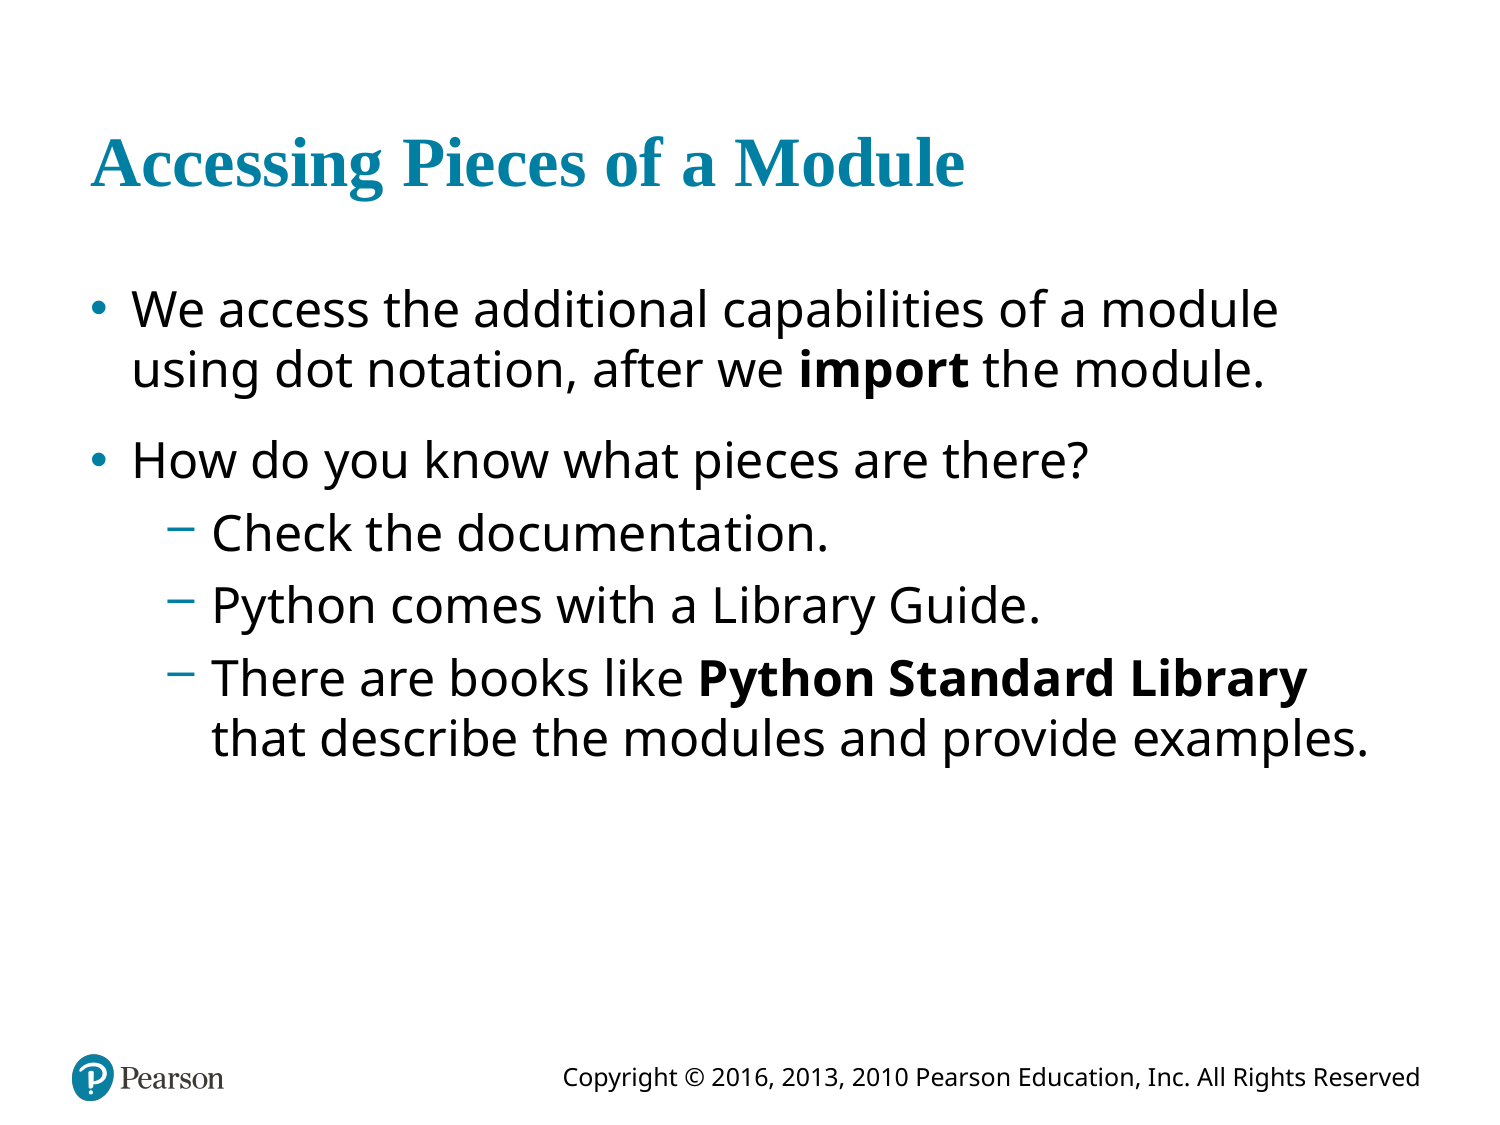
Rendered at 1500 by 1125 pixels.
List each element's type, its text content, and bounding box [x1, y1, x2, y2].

list We access the additional capabilities of a module using dot notation, after we import the module. How do you know what pieces are there? Check the documentation. Python comes with a Library Guide. There are books like Python Standard Library that describe the modules and provide examples. [75, 262, 1425, 1005]
picture [80, 1063, 106, 1088]
picture [98, 1054, 224, 1101]
title Accessing Pieces of a Module [75, 35, 1425, 216]
picture [72, 1087, 83, 1101]
picture [72, 1054, 88, 1070]
